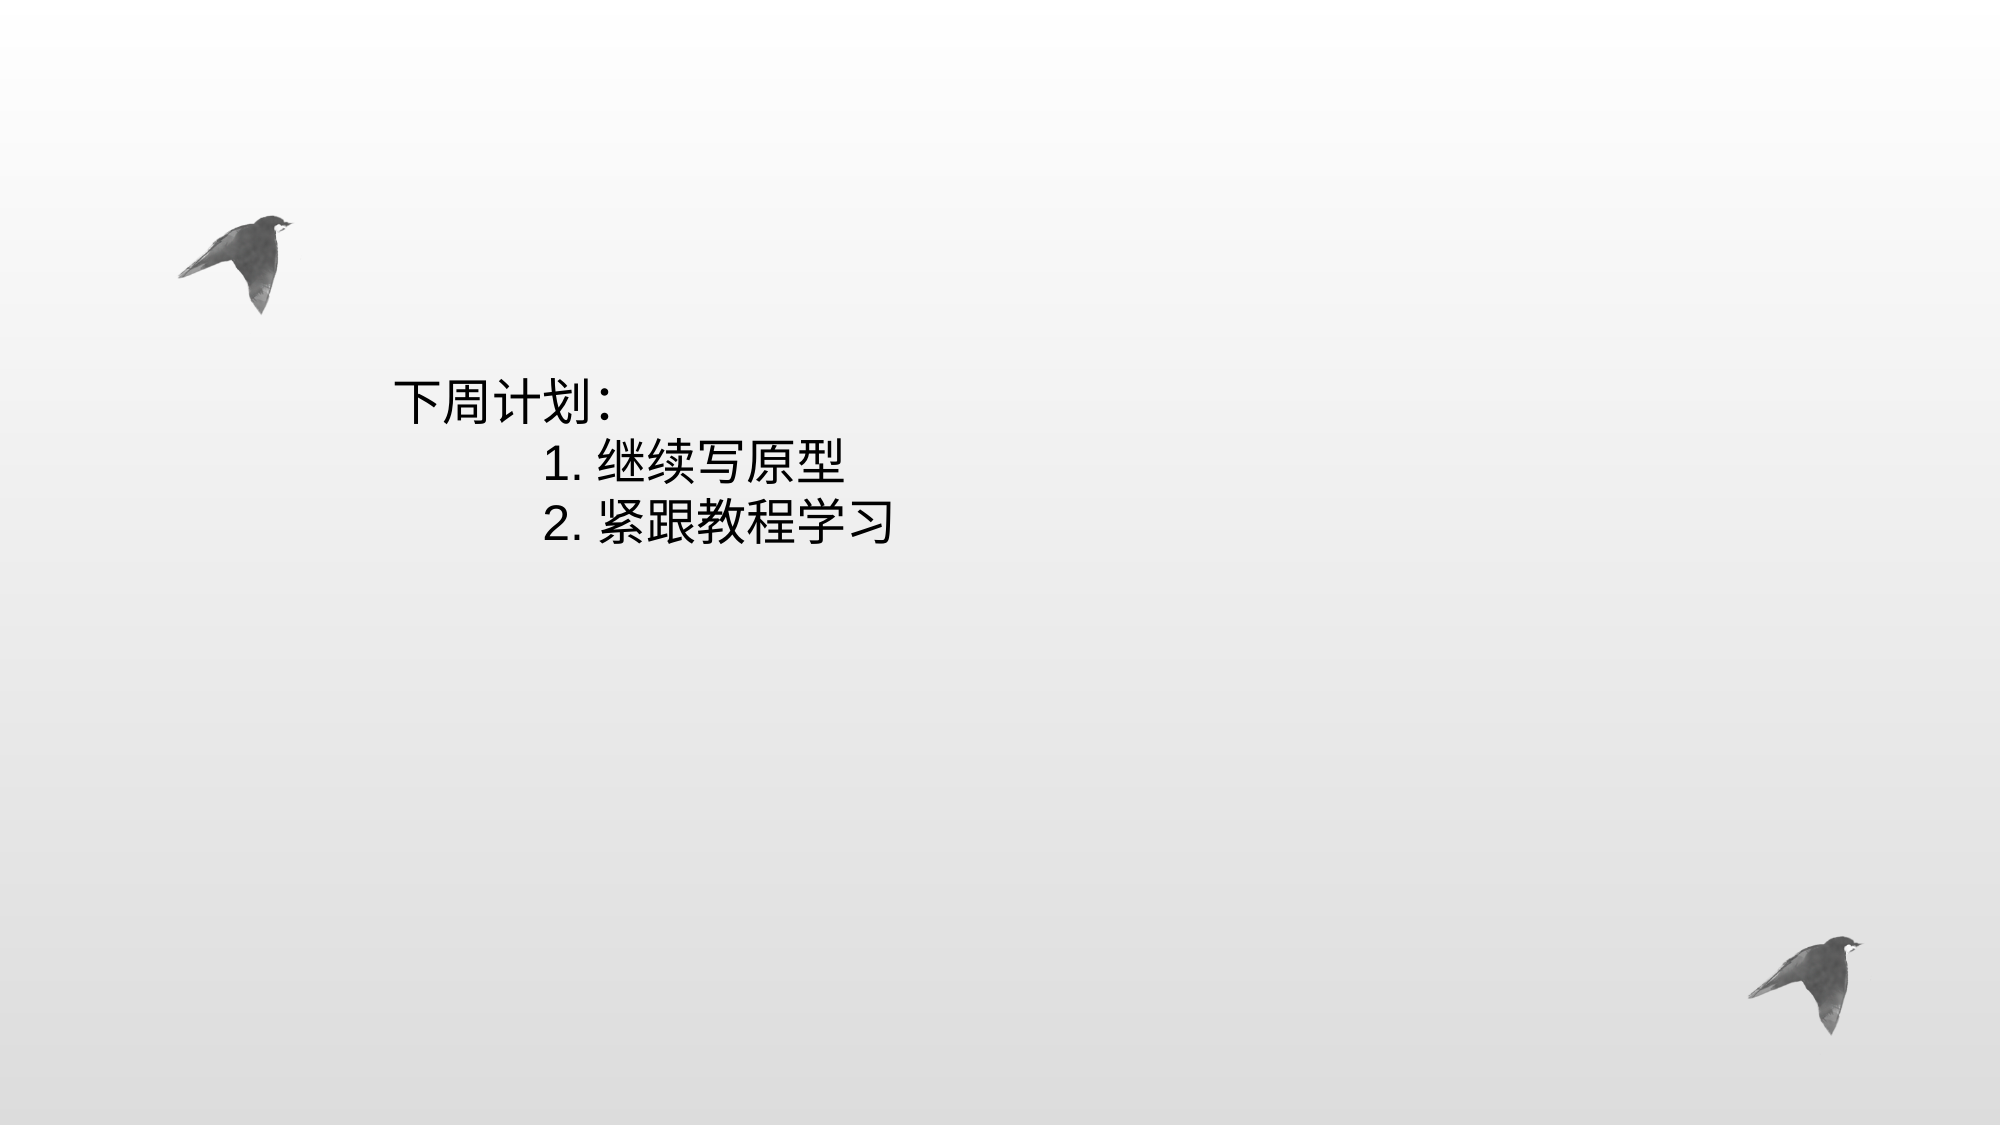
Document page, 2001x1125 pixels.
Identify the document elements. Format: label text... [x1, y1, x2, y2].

picture [131, 143, 333, 334]
text_box 下周计划： 1.继续写原型 2.紧跟教程学习 [377, 363, 1496, 558]
picture [1701, 864, 1903, 1055]
